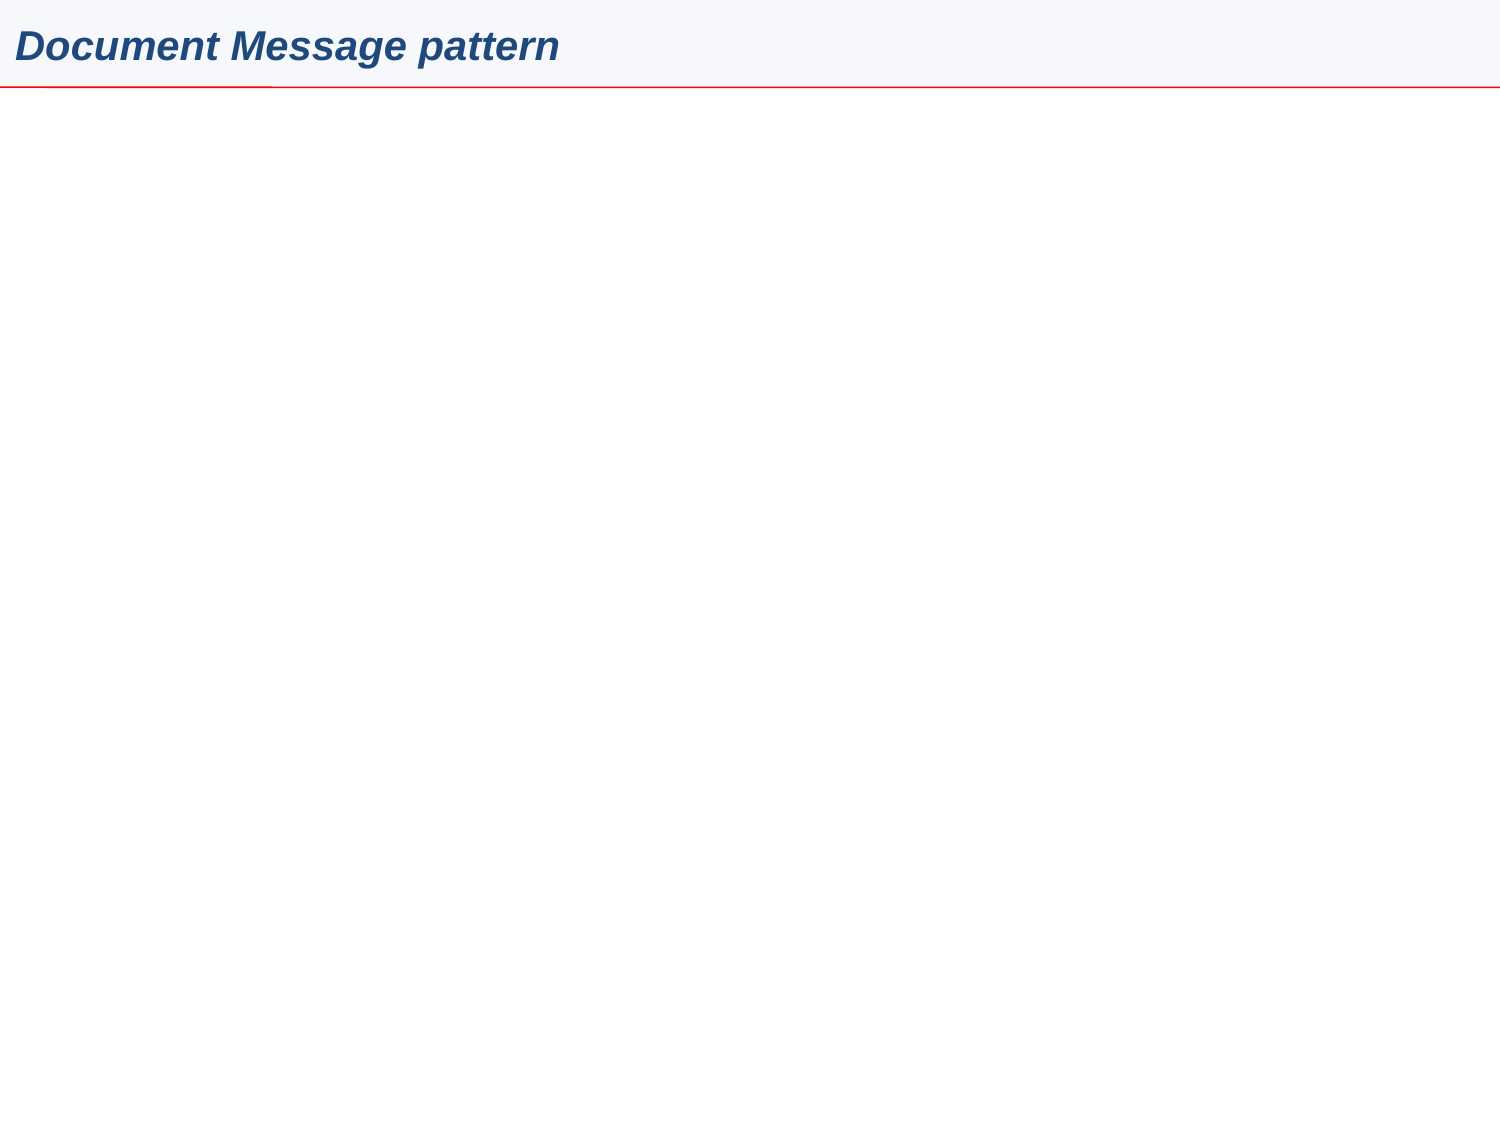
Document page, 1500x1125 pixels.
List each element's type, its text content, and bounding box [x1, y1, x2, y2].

text_box Document Message pattern [0, 0, 1500, 86]
